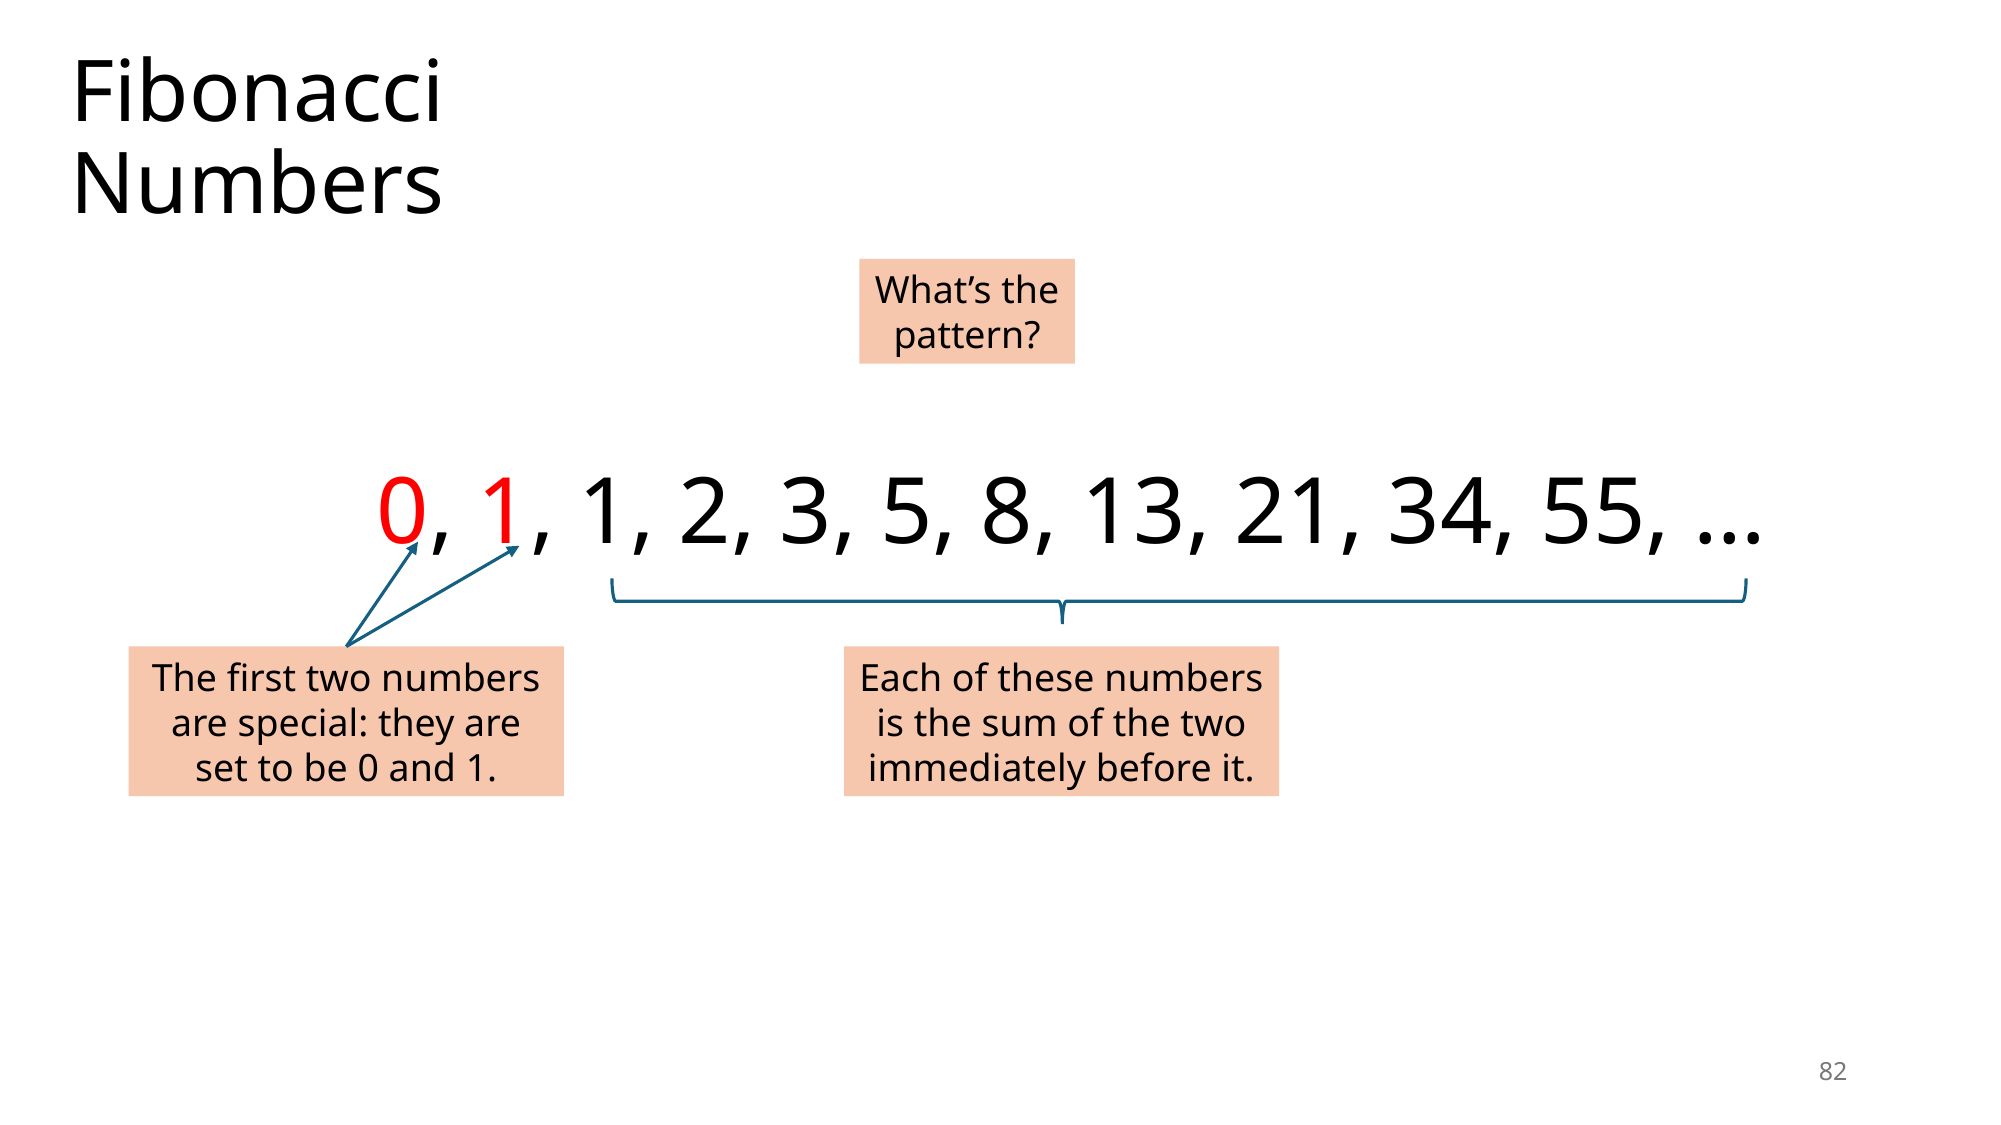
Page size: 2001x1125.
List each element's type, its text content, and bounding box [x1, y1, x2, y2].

text_box 0, 1, 1, 2, 3, 5, 8, 13, 21, 34, 55, … [362, 444, 1783, 569]
text_box [610, 578, 1748, 625]
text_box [345, 541, 419, 545]
slide_number 82 [1412, 1042, 1863, 1103]
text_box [345, 545, 520, 648]
title Fibonacci Numbers [55, 31, 462, 249]
text_box Each of these numbers is the sum of the two immediately before it. [844, 646, 1280, 797]
text_box The first two numbers are special: they are set to be 0 and 1. [128, 646, 564, 797]
text_box What’s the pattern? [859, 258, 1075, 364]
